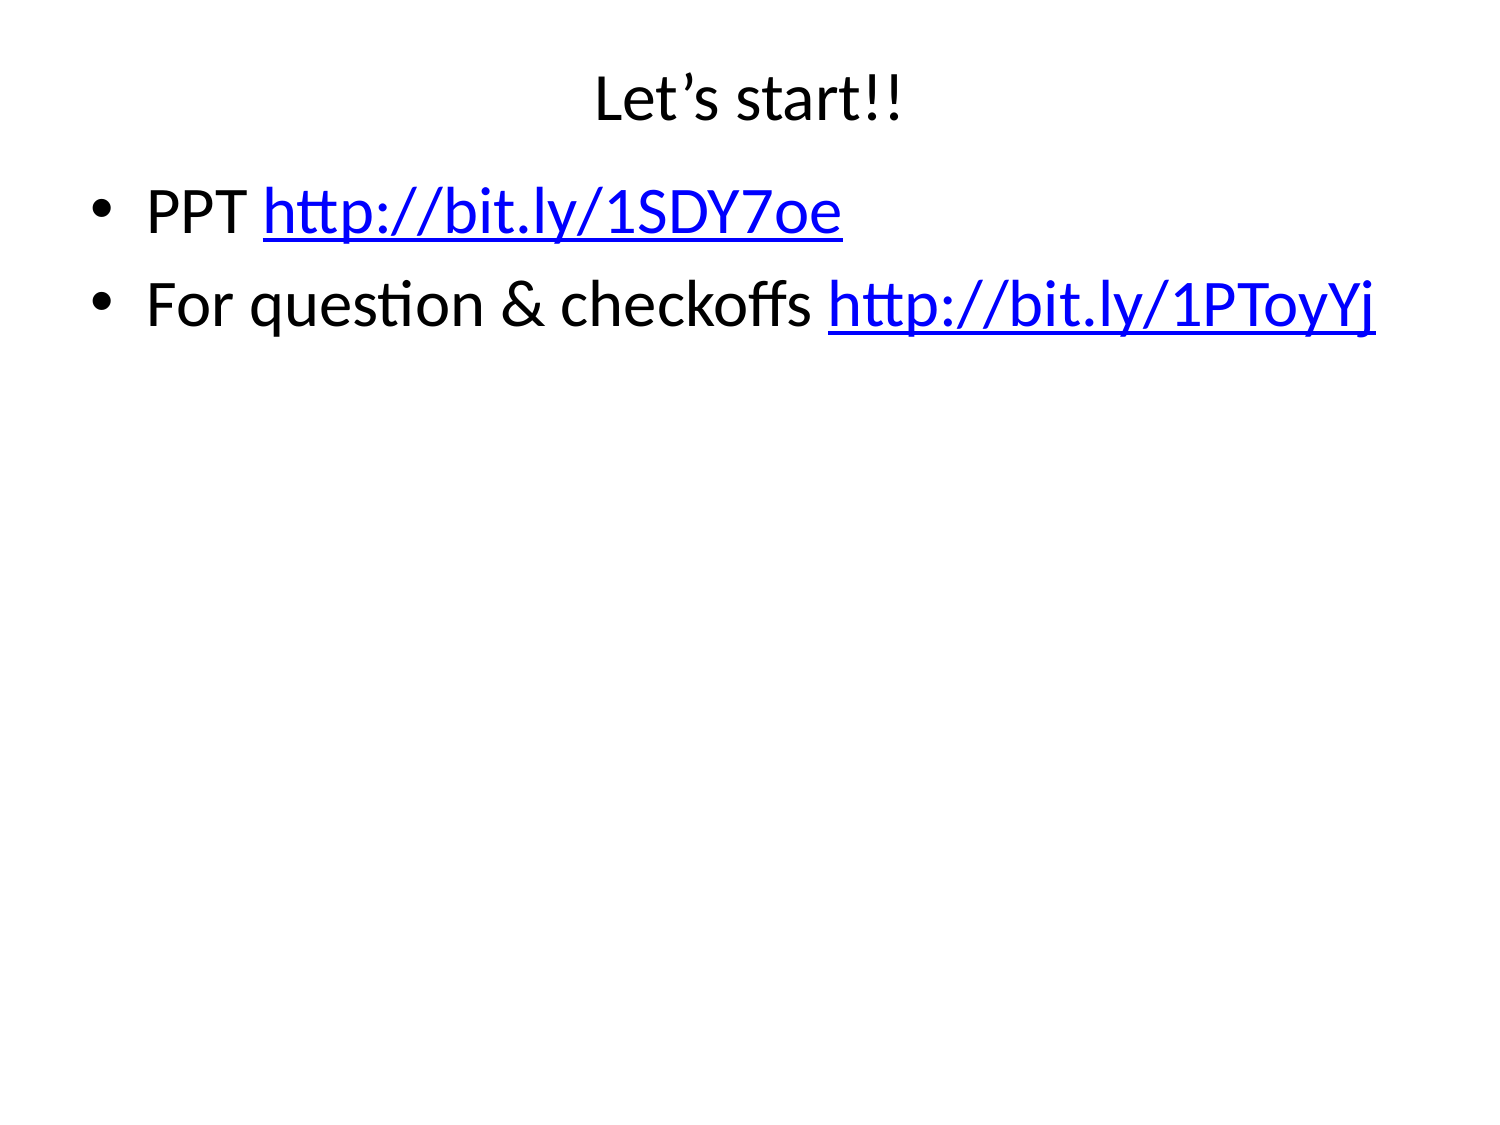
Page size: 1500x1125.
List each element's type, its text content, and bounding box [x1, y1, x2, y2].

title Let’s start!! [75, 45, 1425, 142]
list PPT http://bit.ly/1SDY7oe For question & checkoffs http://bit.ly/1PToyYj [75, 159, 1425, 1005]
